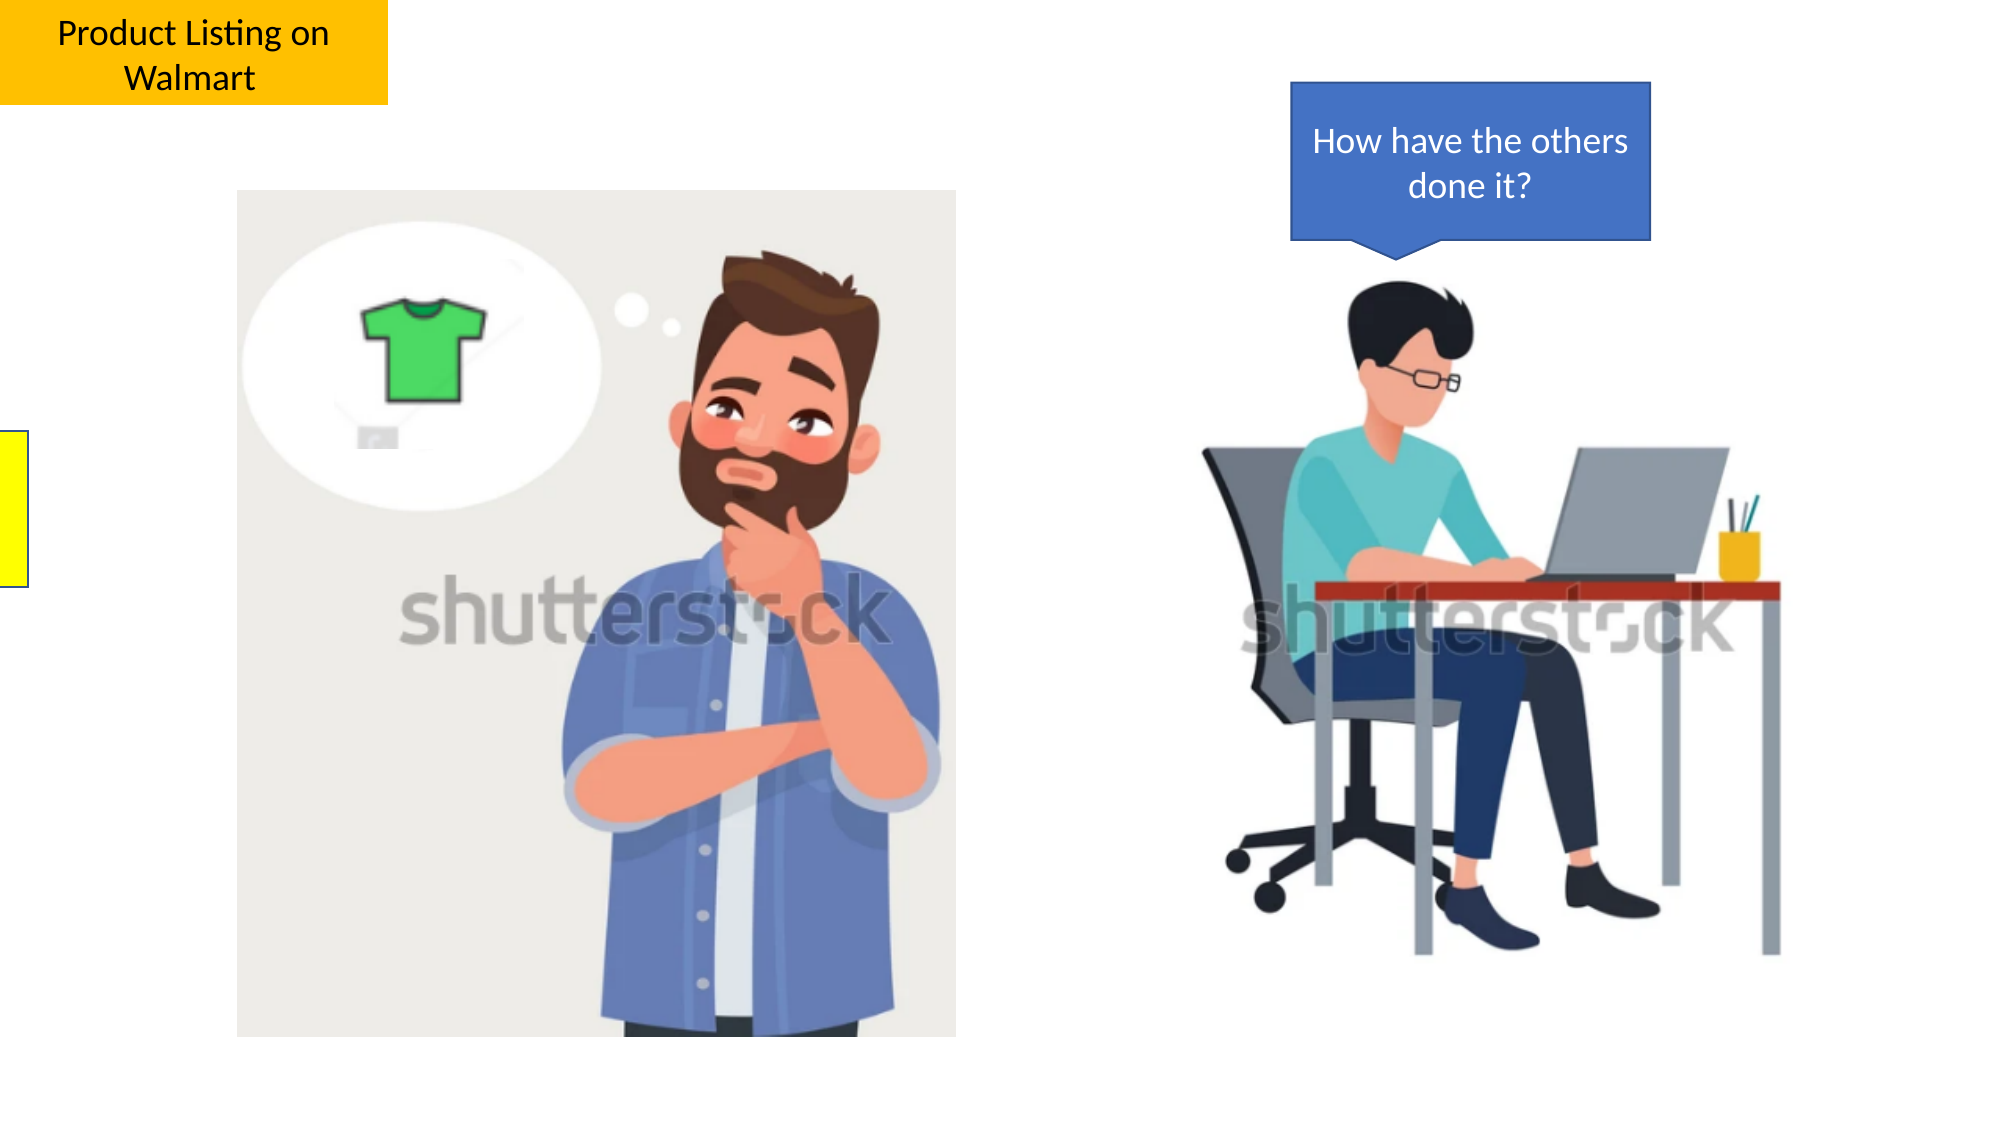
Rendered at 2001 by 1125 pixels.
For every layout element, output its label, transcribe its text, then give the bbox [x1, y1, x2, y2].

picture [1169, 253, 1833, 975]
text_box Product Listing on Walmart [0, 0, 388, 105]
text_box How have the others done it? [1291, 82, 1651, 251]
text_box Video [0, 431, 29, 588]
picture [237, 190, 956, 1037]
